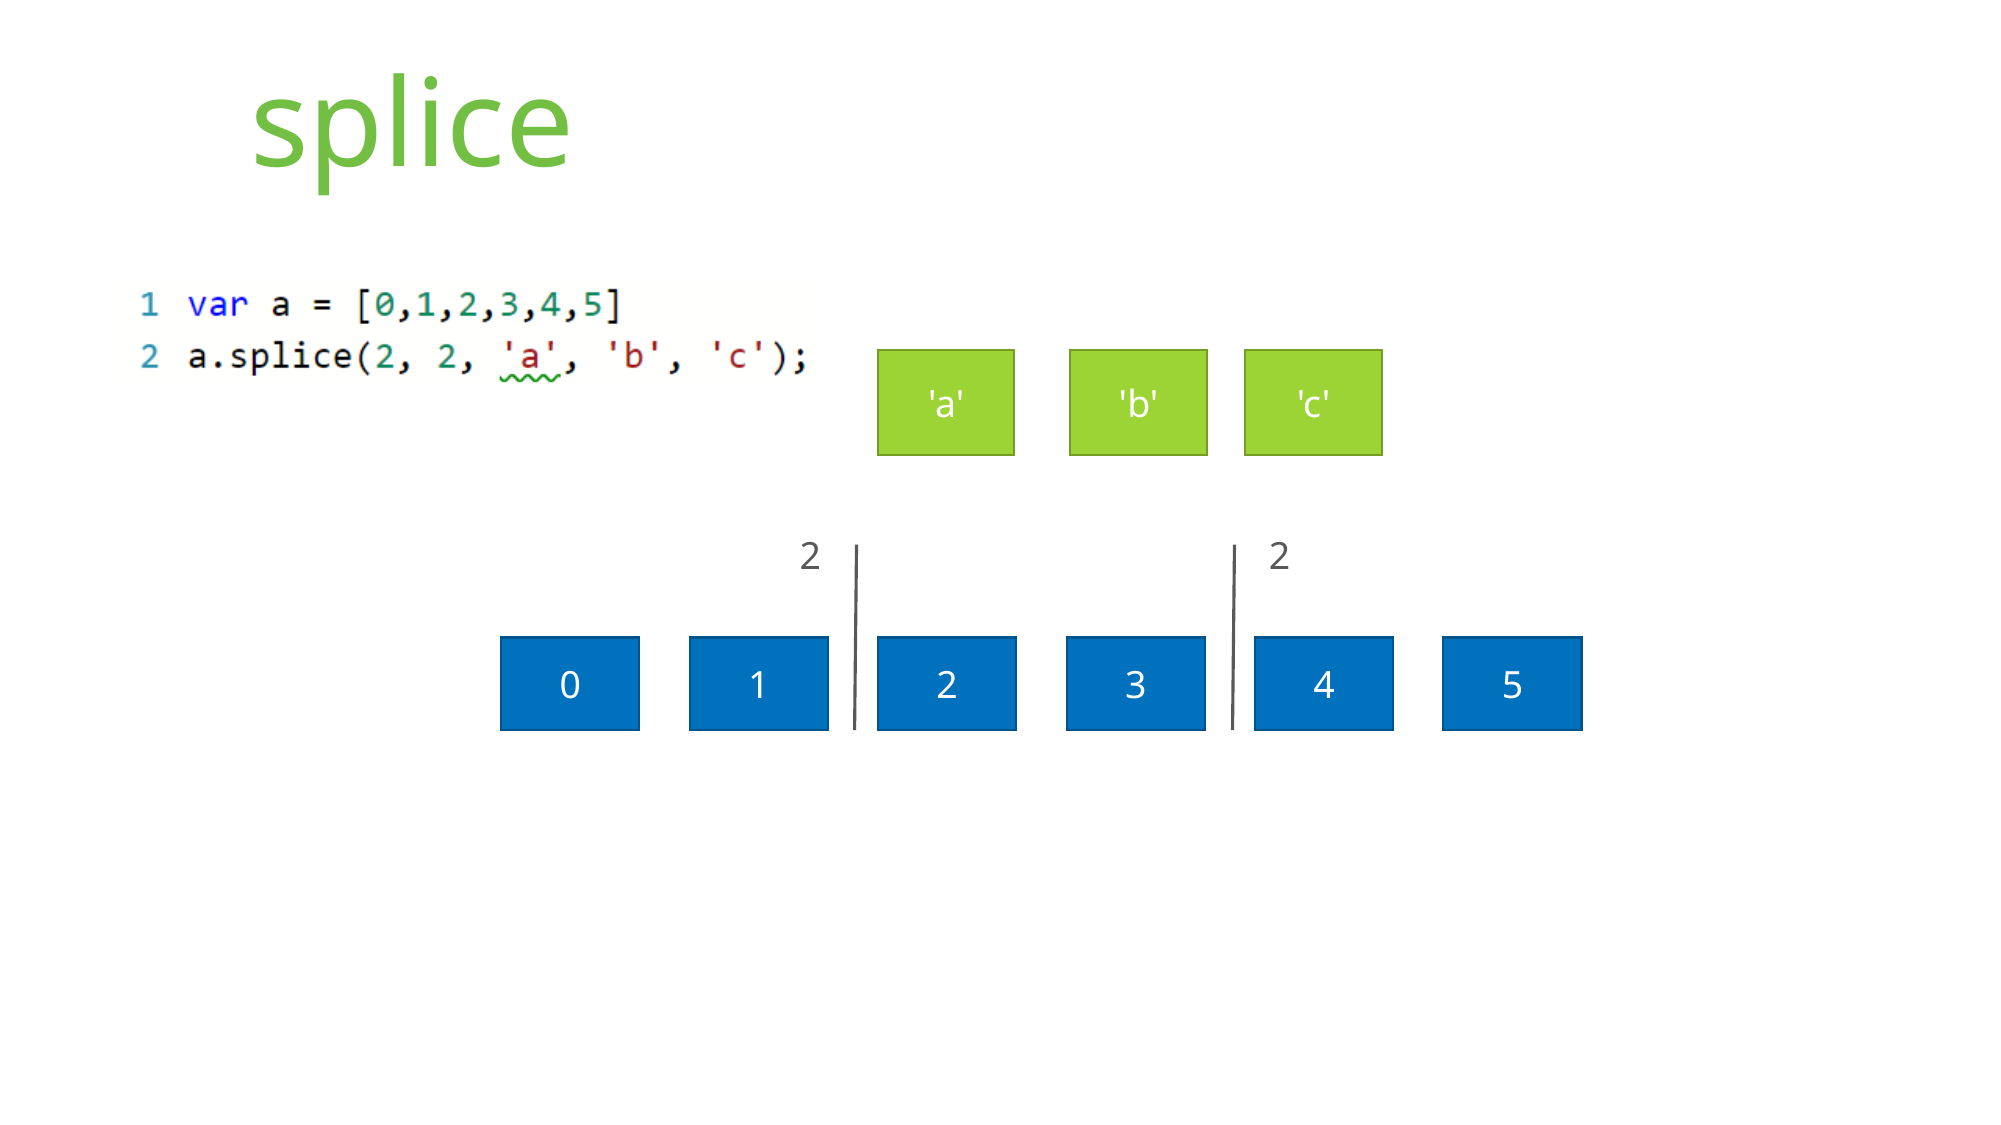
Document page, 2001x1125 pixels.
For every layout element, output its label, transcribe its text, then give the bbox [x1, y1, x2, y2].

text_box 'a' [877, 349, 1015, 456]
text_box 2 [784, 524, 836, 585]
text_box 'c' [1244, 349, 1383, 456]
picture [117, 272, 823, 387]
text_box 4 [1254, 636, 1394, 731]
text_box 3 [1066, 636, 1206, 731]
title splice [250, 42, 1945, 192]
text_box 1 [689, 636, 829, 731]
text_box 0 [500, 636, 640, 731]
text_box 'b' [1069, 349, 1208, 456]
text_box 2 [1254, 524, 1306, 585]
text_box 2 [877, 636, 1017, 731]
text_box 5 [1442, 636, 1583, 731]
